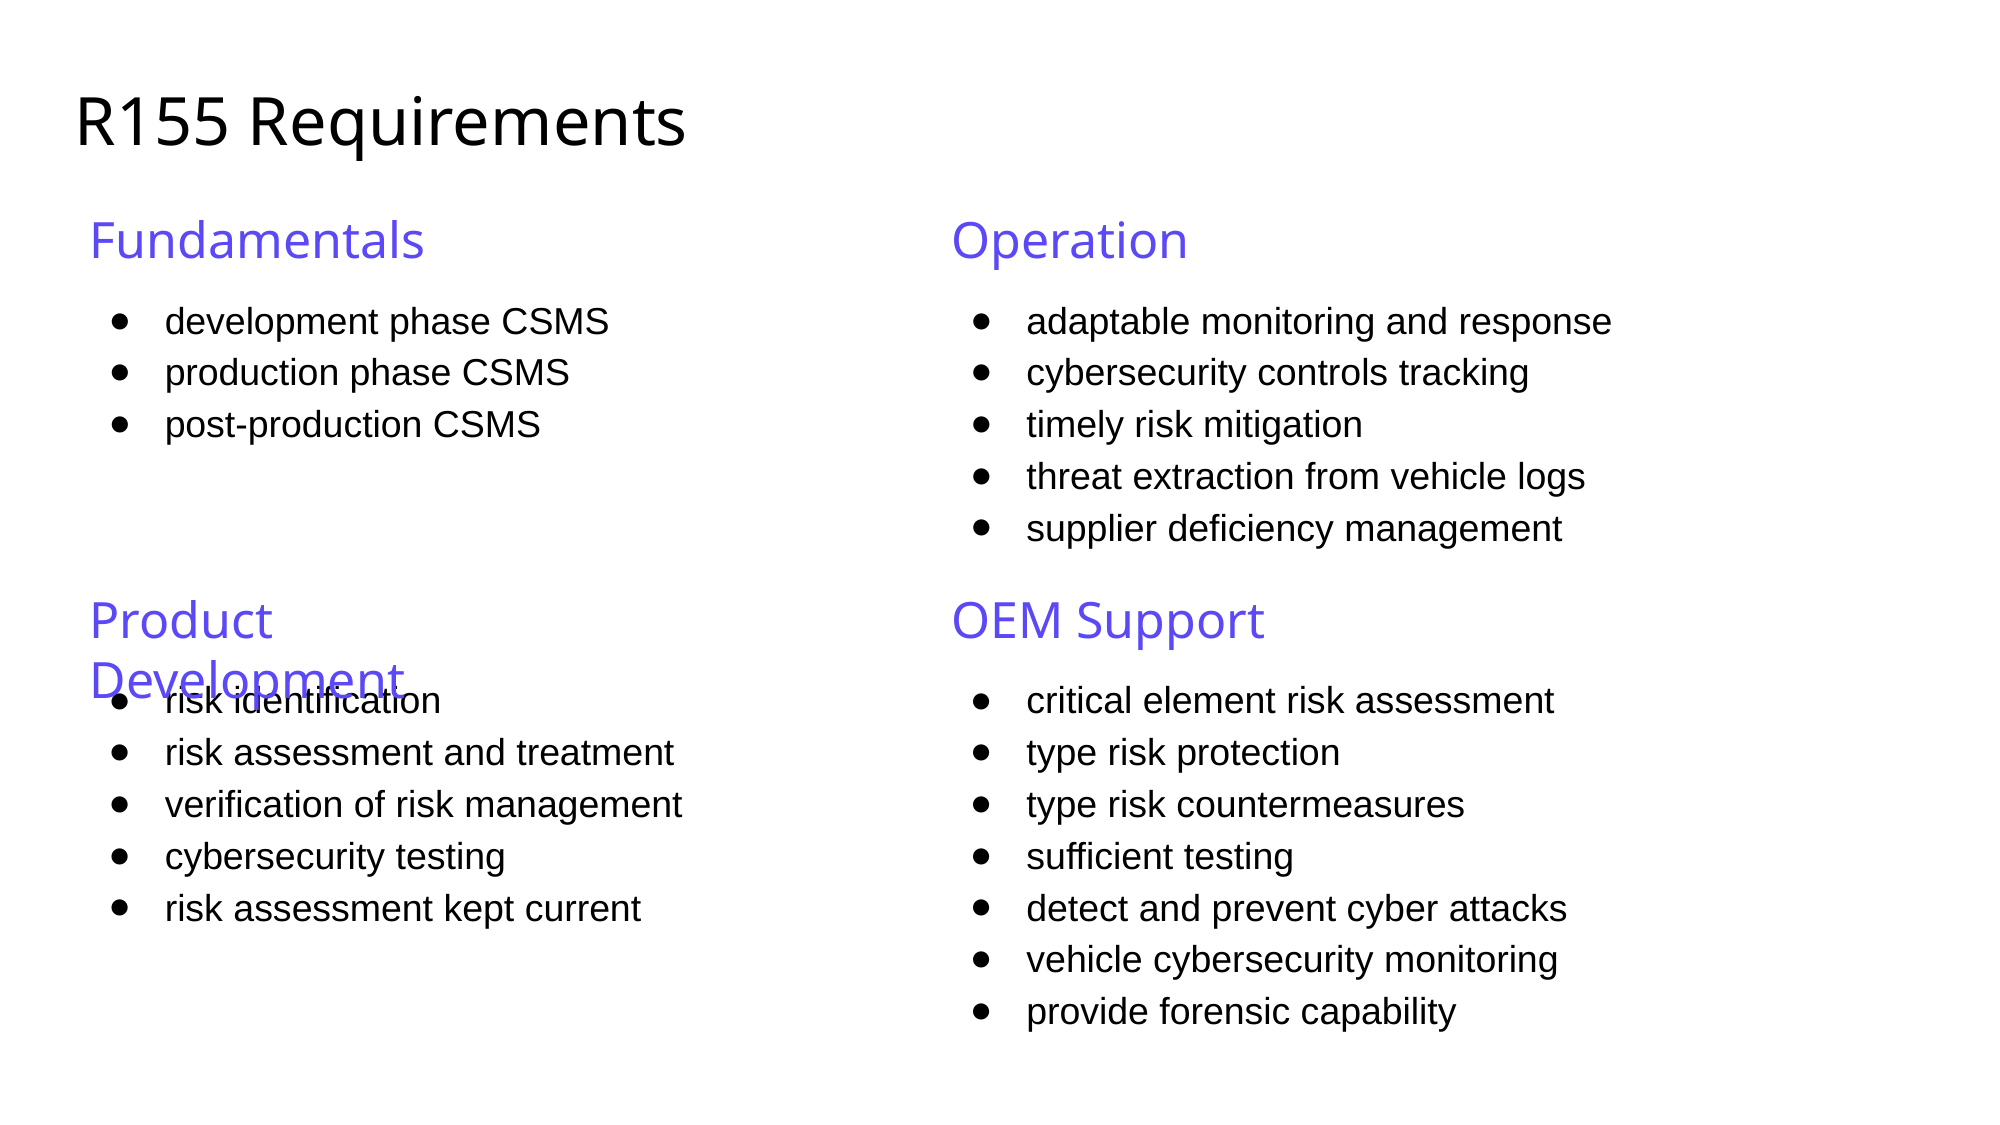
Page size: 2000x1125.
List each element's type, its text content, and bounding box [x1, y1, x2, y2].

text_box Operation [936, 193, 1378, 284]
text_box adaptable monitoring and response cybersecurity controls tracking timely risk mitigation threat extraction from vehicle logs supplier deficiency management [936, 274, 1739, 564]
text_box OEM Support [936, 574, 1378, 664]
text_box Fundamentals [74, 193, 517, 284]
text_box Product Development [74, 574, 593, 724]
title R155 Requirements [74, 75, 1925, 162]
text_box risk identification risk assessment and treatment verification of risk management cybersecurity testing risk assessment kept current [74, 654, 705, 944]
text_box development phase CSMS production phase CSMS post-production CSMS [74, 274, 673, 460]
text_box critical element risk assessment type risk protection type risk countermeasures sufficient testing detect and prevent cyber attacks vehicle cybersecurity monitoring provide forensic capability [936, 654, 1773, 1047]
